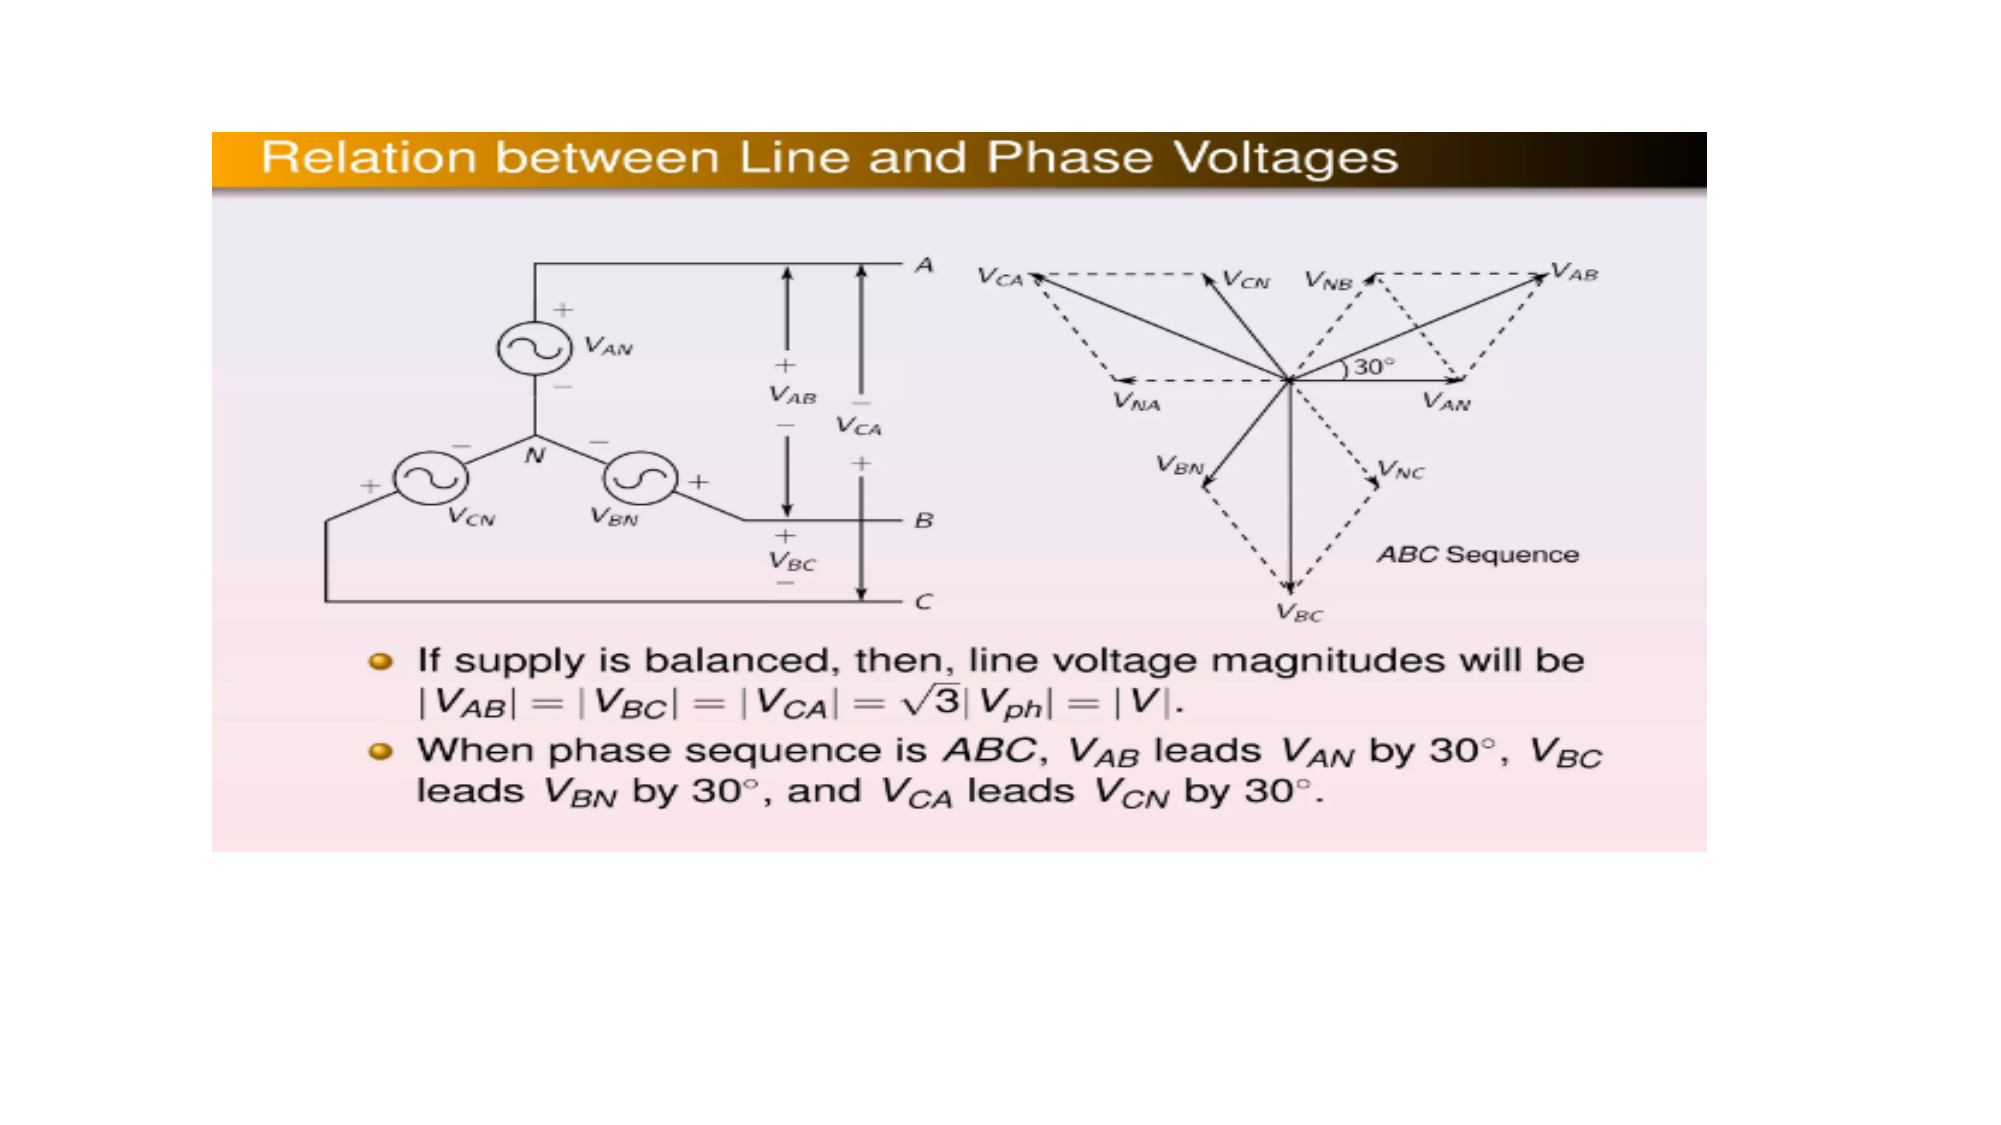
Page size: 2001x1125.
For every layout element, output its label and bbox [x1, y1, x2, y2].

list [212, 132, 1707, 852]
